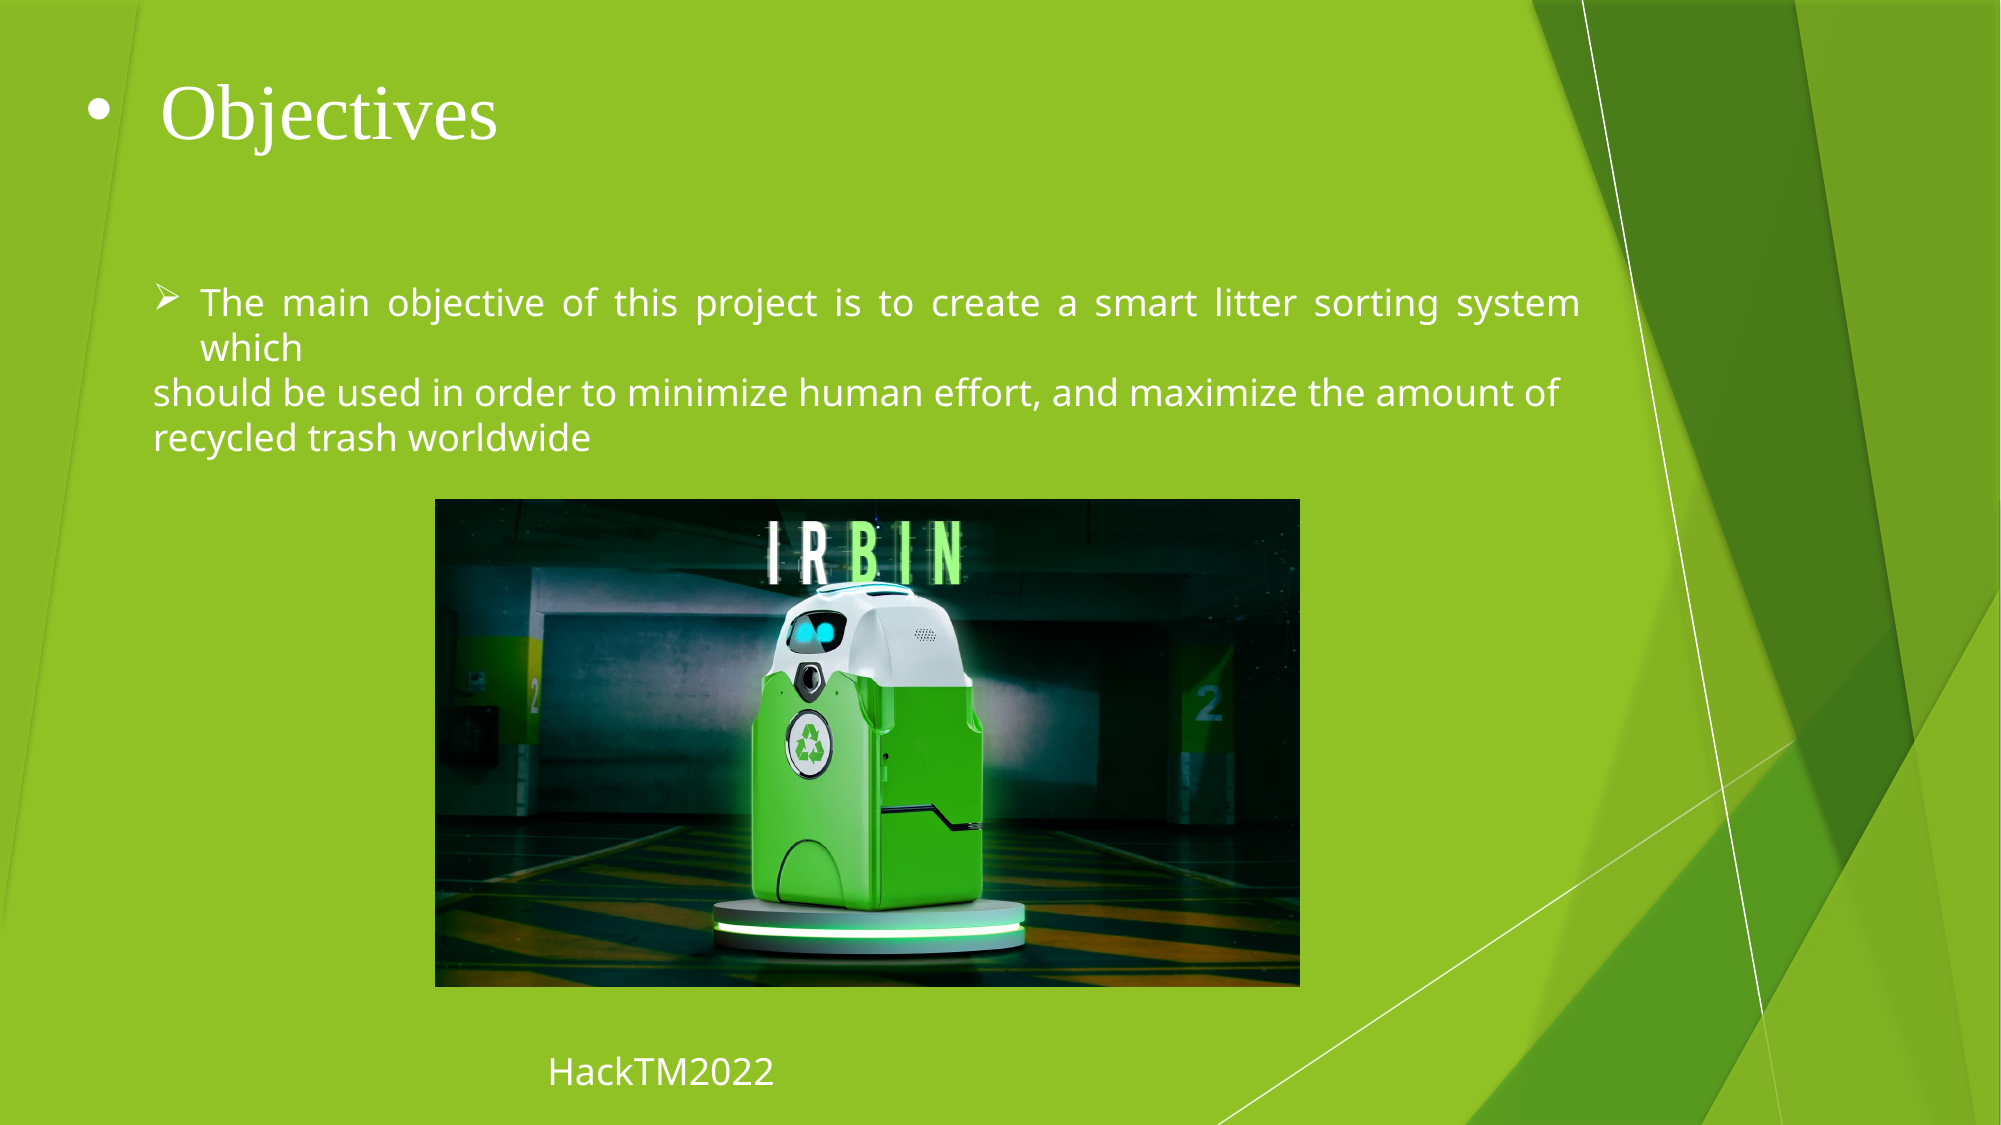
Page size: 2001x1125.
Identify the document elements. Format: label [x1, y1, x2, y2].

picture [434, 499, 1301, 987]
text_box [0, 0, 2000, 1125]
